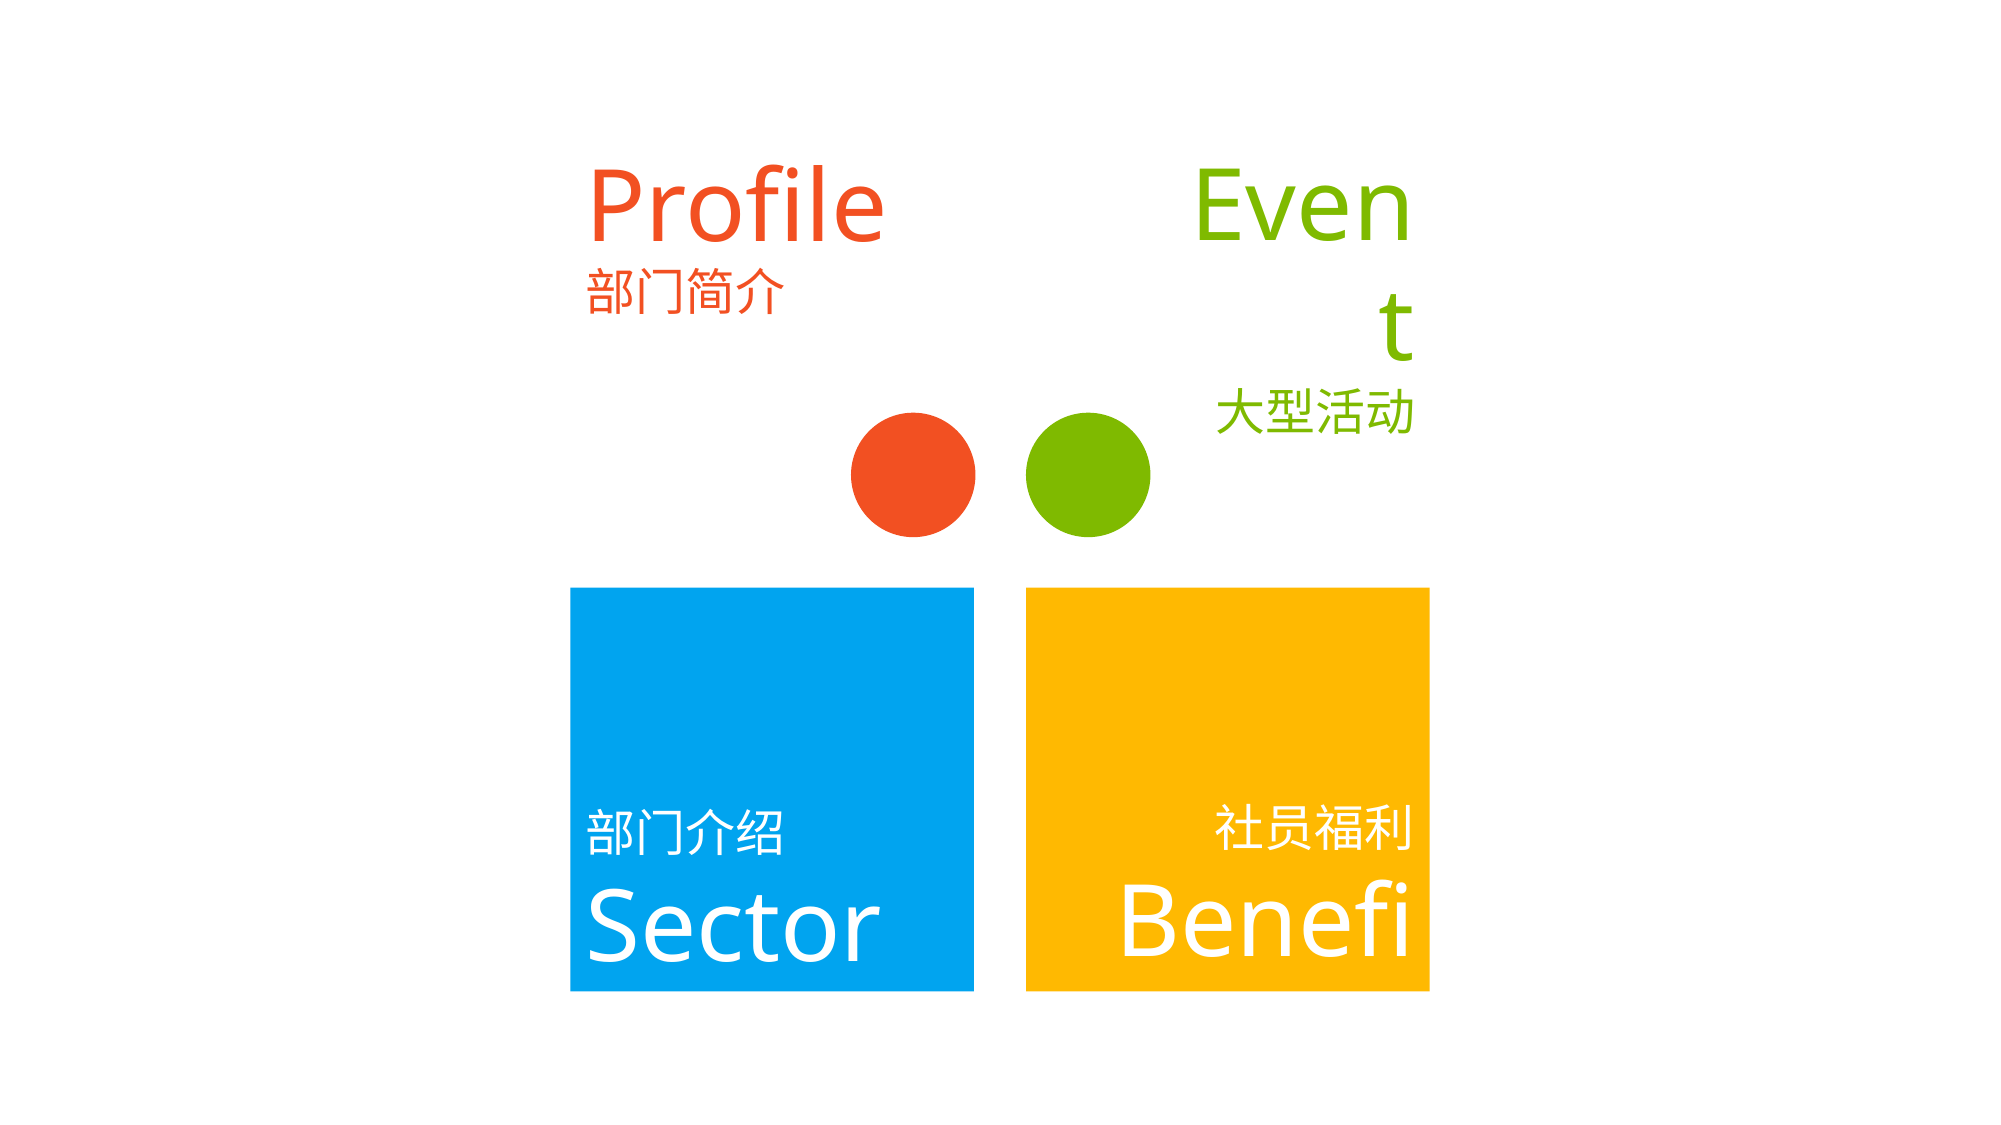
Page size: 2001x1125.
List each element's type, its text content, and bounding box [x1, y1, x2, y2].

picture [743, 460, 1681, 641]
text_box [570, 587, 974, 992]
text_box 社员福利 Benefit [1078, 789, 1430, 1105]
text_box [851, 411, 975, 460]
text_box [1026, 641, 1430, 992]
text_box Profile 部门简介 [570, 133, 974, 329]
text_box 部门介绍Sector [570, 793, 946, 989]
text_box Event 大型活动 [1150, 133, 1430, 449]
text_box [1027, 412, 1149, 460]
